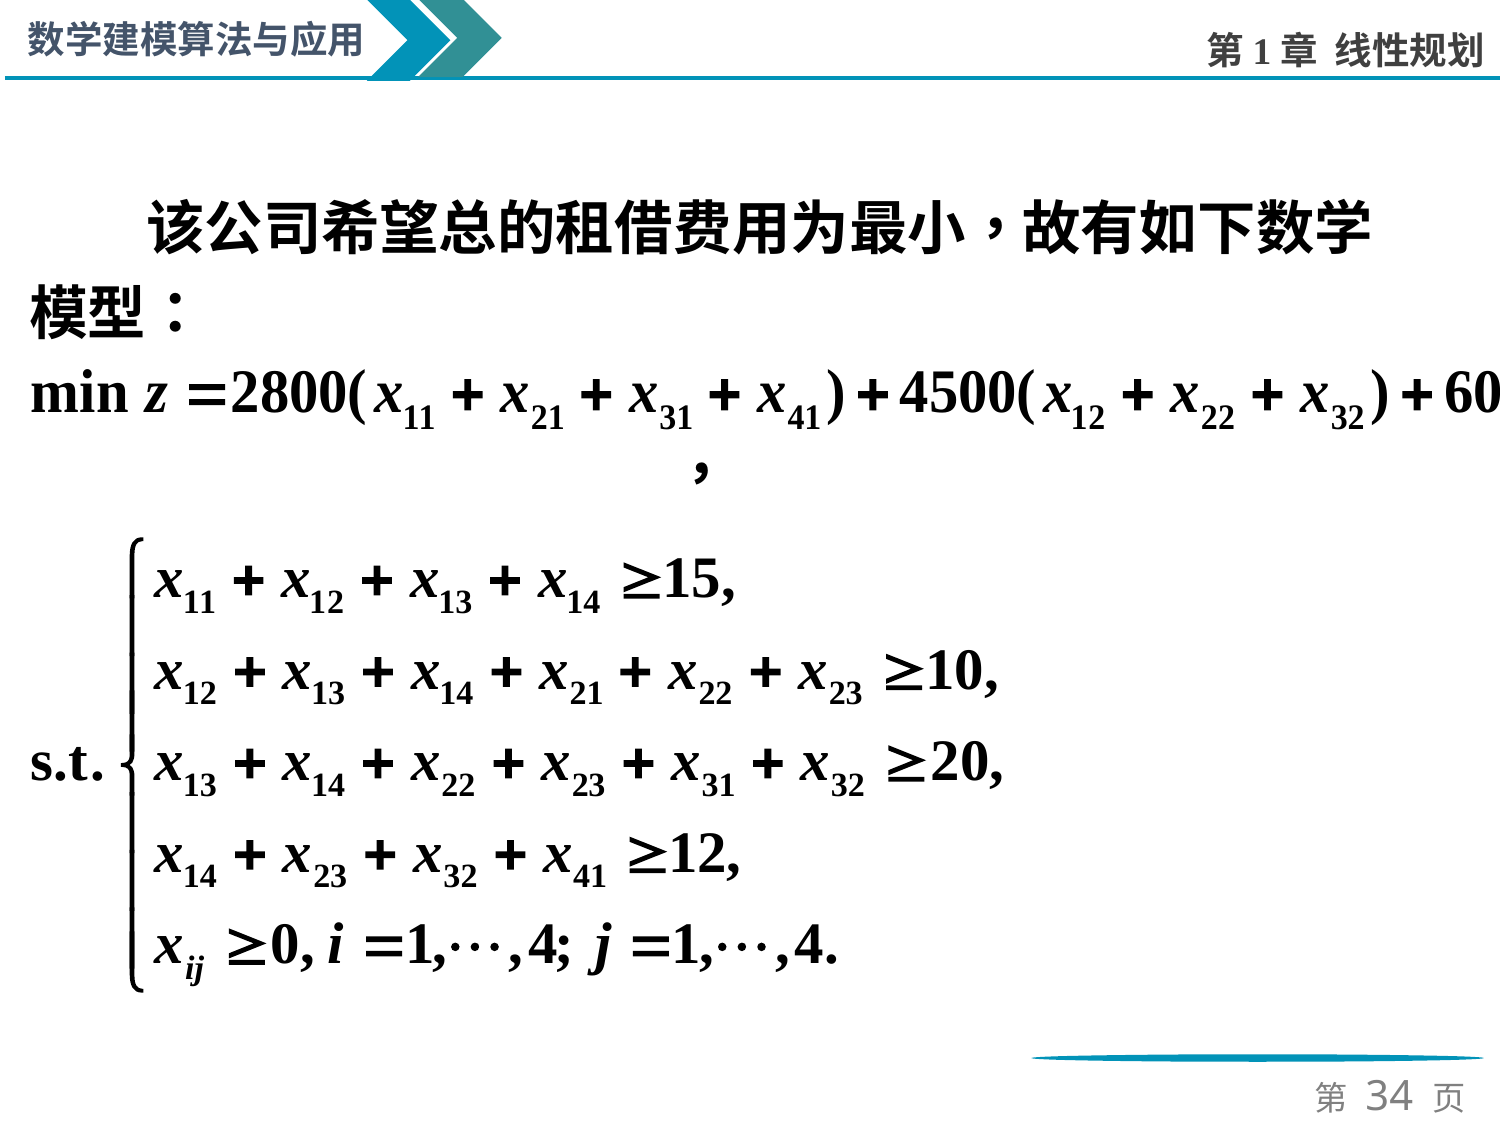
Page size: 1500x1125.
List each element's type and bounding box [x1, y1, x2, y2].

text_box [29, 189, 1500, 1010]
